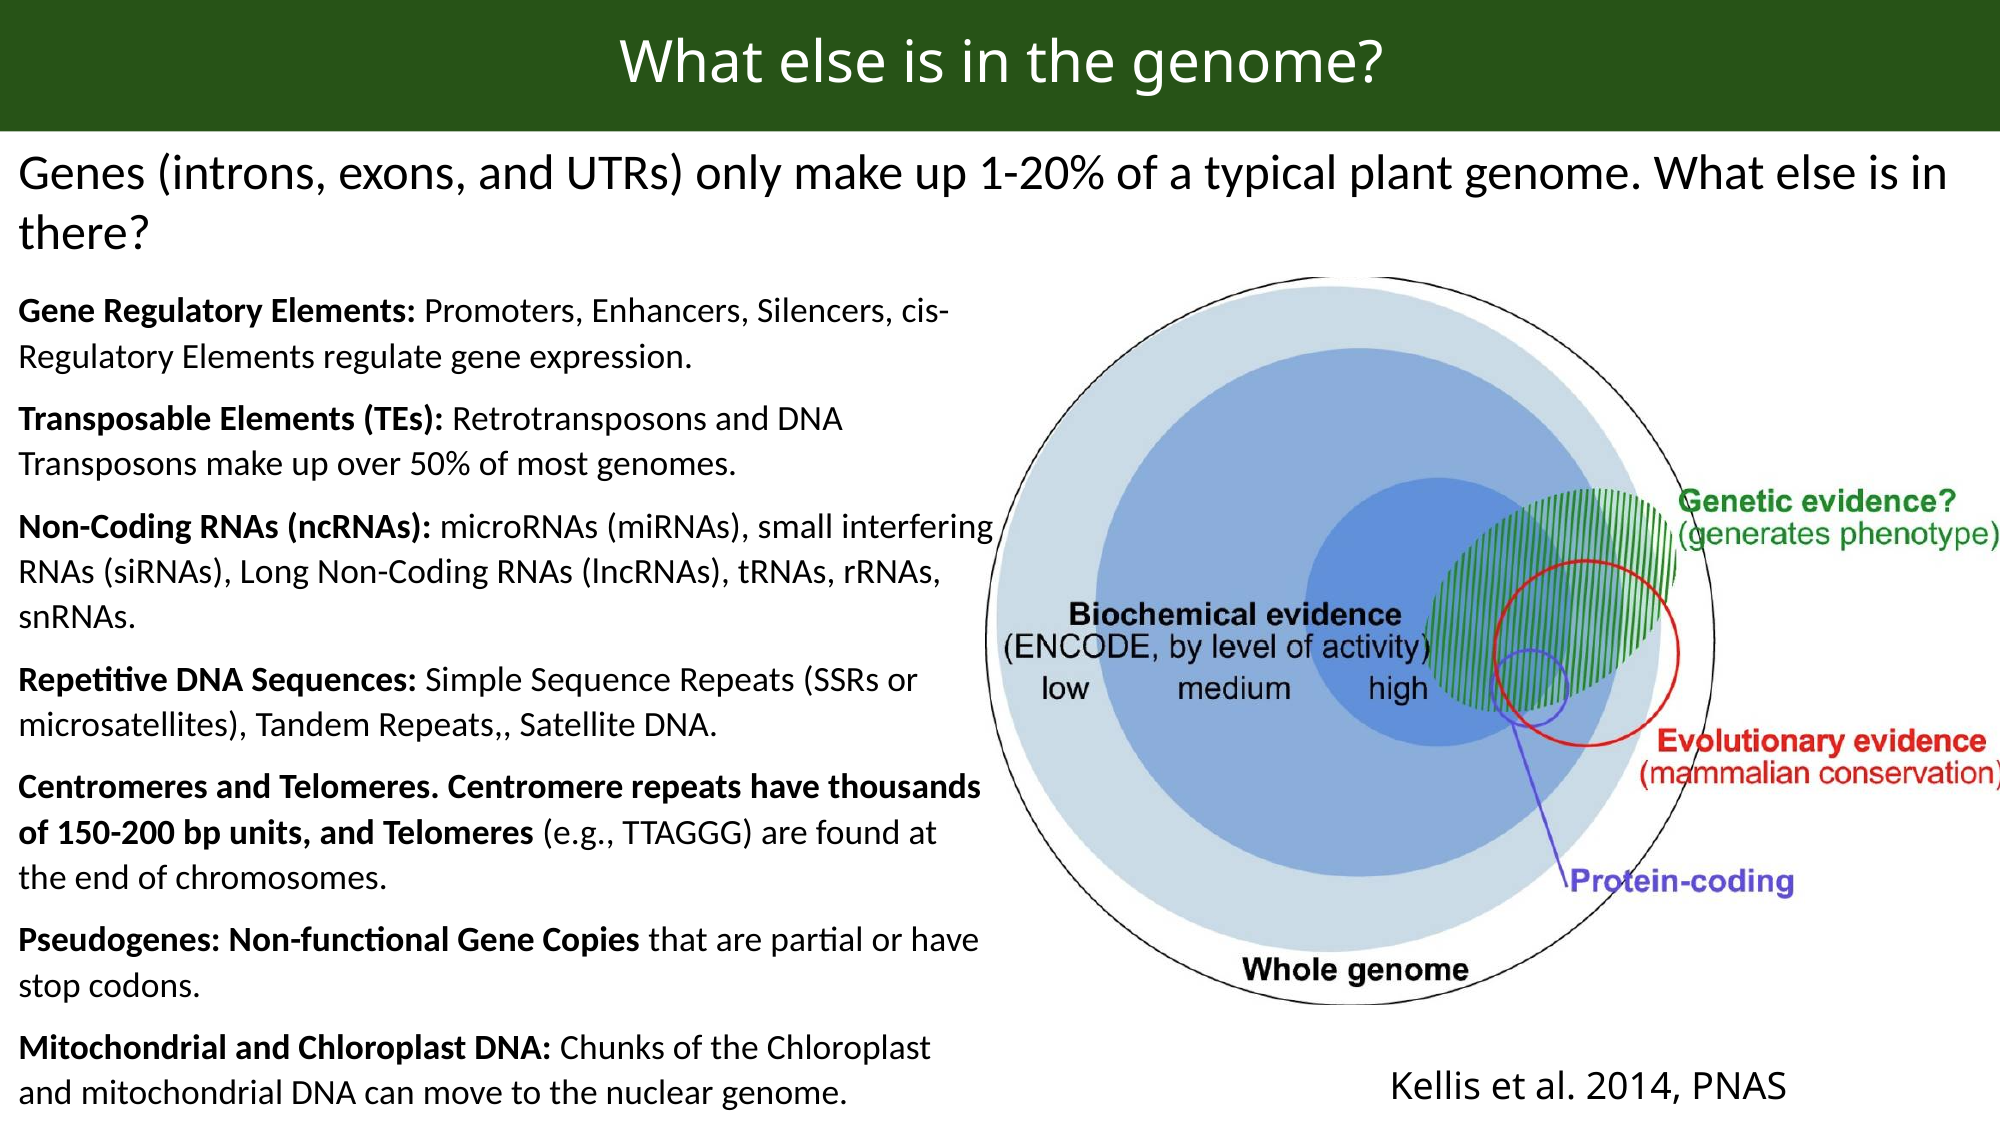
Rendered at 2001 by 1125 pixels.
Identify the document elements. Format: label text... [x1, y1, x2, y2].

text_box Gene Regulatory Elements: Promoters, Enhancers, Silencers, cis-Regulatory Elements regulate gene expression. Transposable Elements (TEs): Retrotransposons and DNA Transposons make up over 50% of most genomes. Non-Coding RNAs (ncRNAs): microRNAs (miRNAs), small interfering RNAs (siRNAs), Long Non-Coding RNAs (lncRNAs), tRNAs, rRNAs, snRNAs. Repetitive DNA Sequences: Simple Sequence Repeats (SSRs or microsatellites), Tandem Repeats,, Satellite DNA. Centromeres and Telomeres. Centromere repeats have thousands of 150-200 bp units, and Telomeres (e.g., TTAGGG) are found at the end of chromosomes. Pseudogenes: Non-functional Gene Copies that are partial or have stop codons. Mitochondrial and Chloroplast DNA: Chunks of the Chloroplast and mitochondrial DNA can move to the nuclear genome. [3, 277, 1009, 1120]
text_box [0, 0, 2000, 133]
text_box Kellis et al. 2014, PNAS [1374, 1054, 1803, 1114]
text_box What else is in the genome? [4, 16, 1999, 102]
picture [985, 277, 2000, 1006]
text_box Genes (introns, exons, and UTRs) only make up 1-20% of a typical plant genome. What else is in there? [3, 131, 1999, 267]
